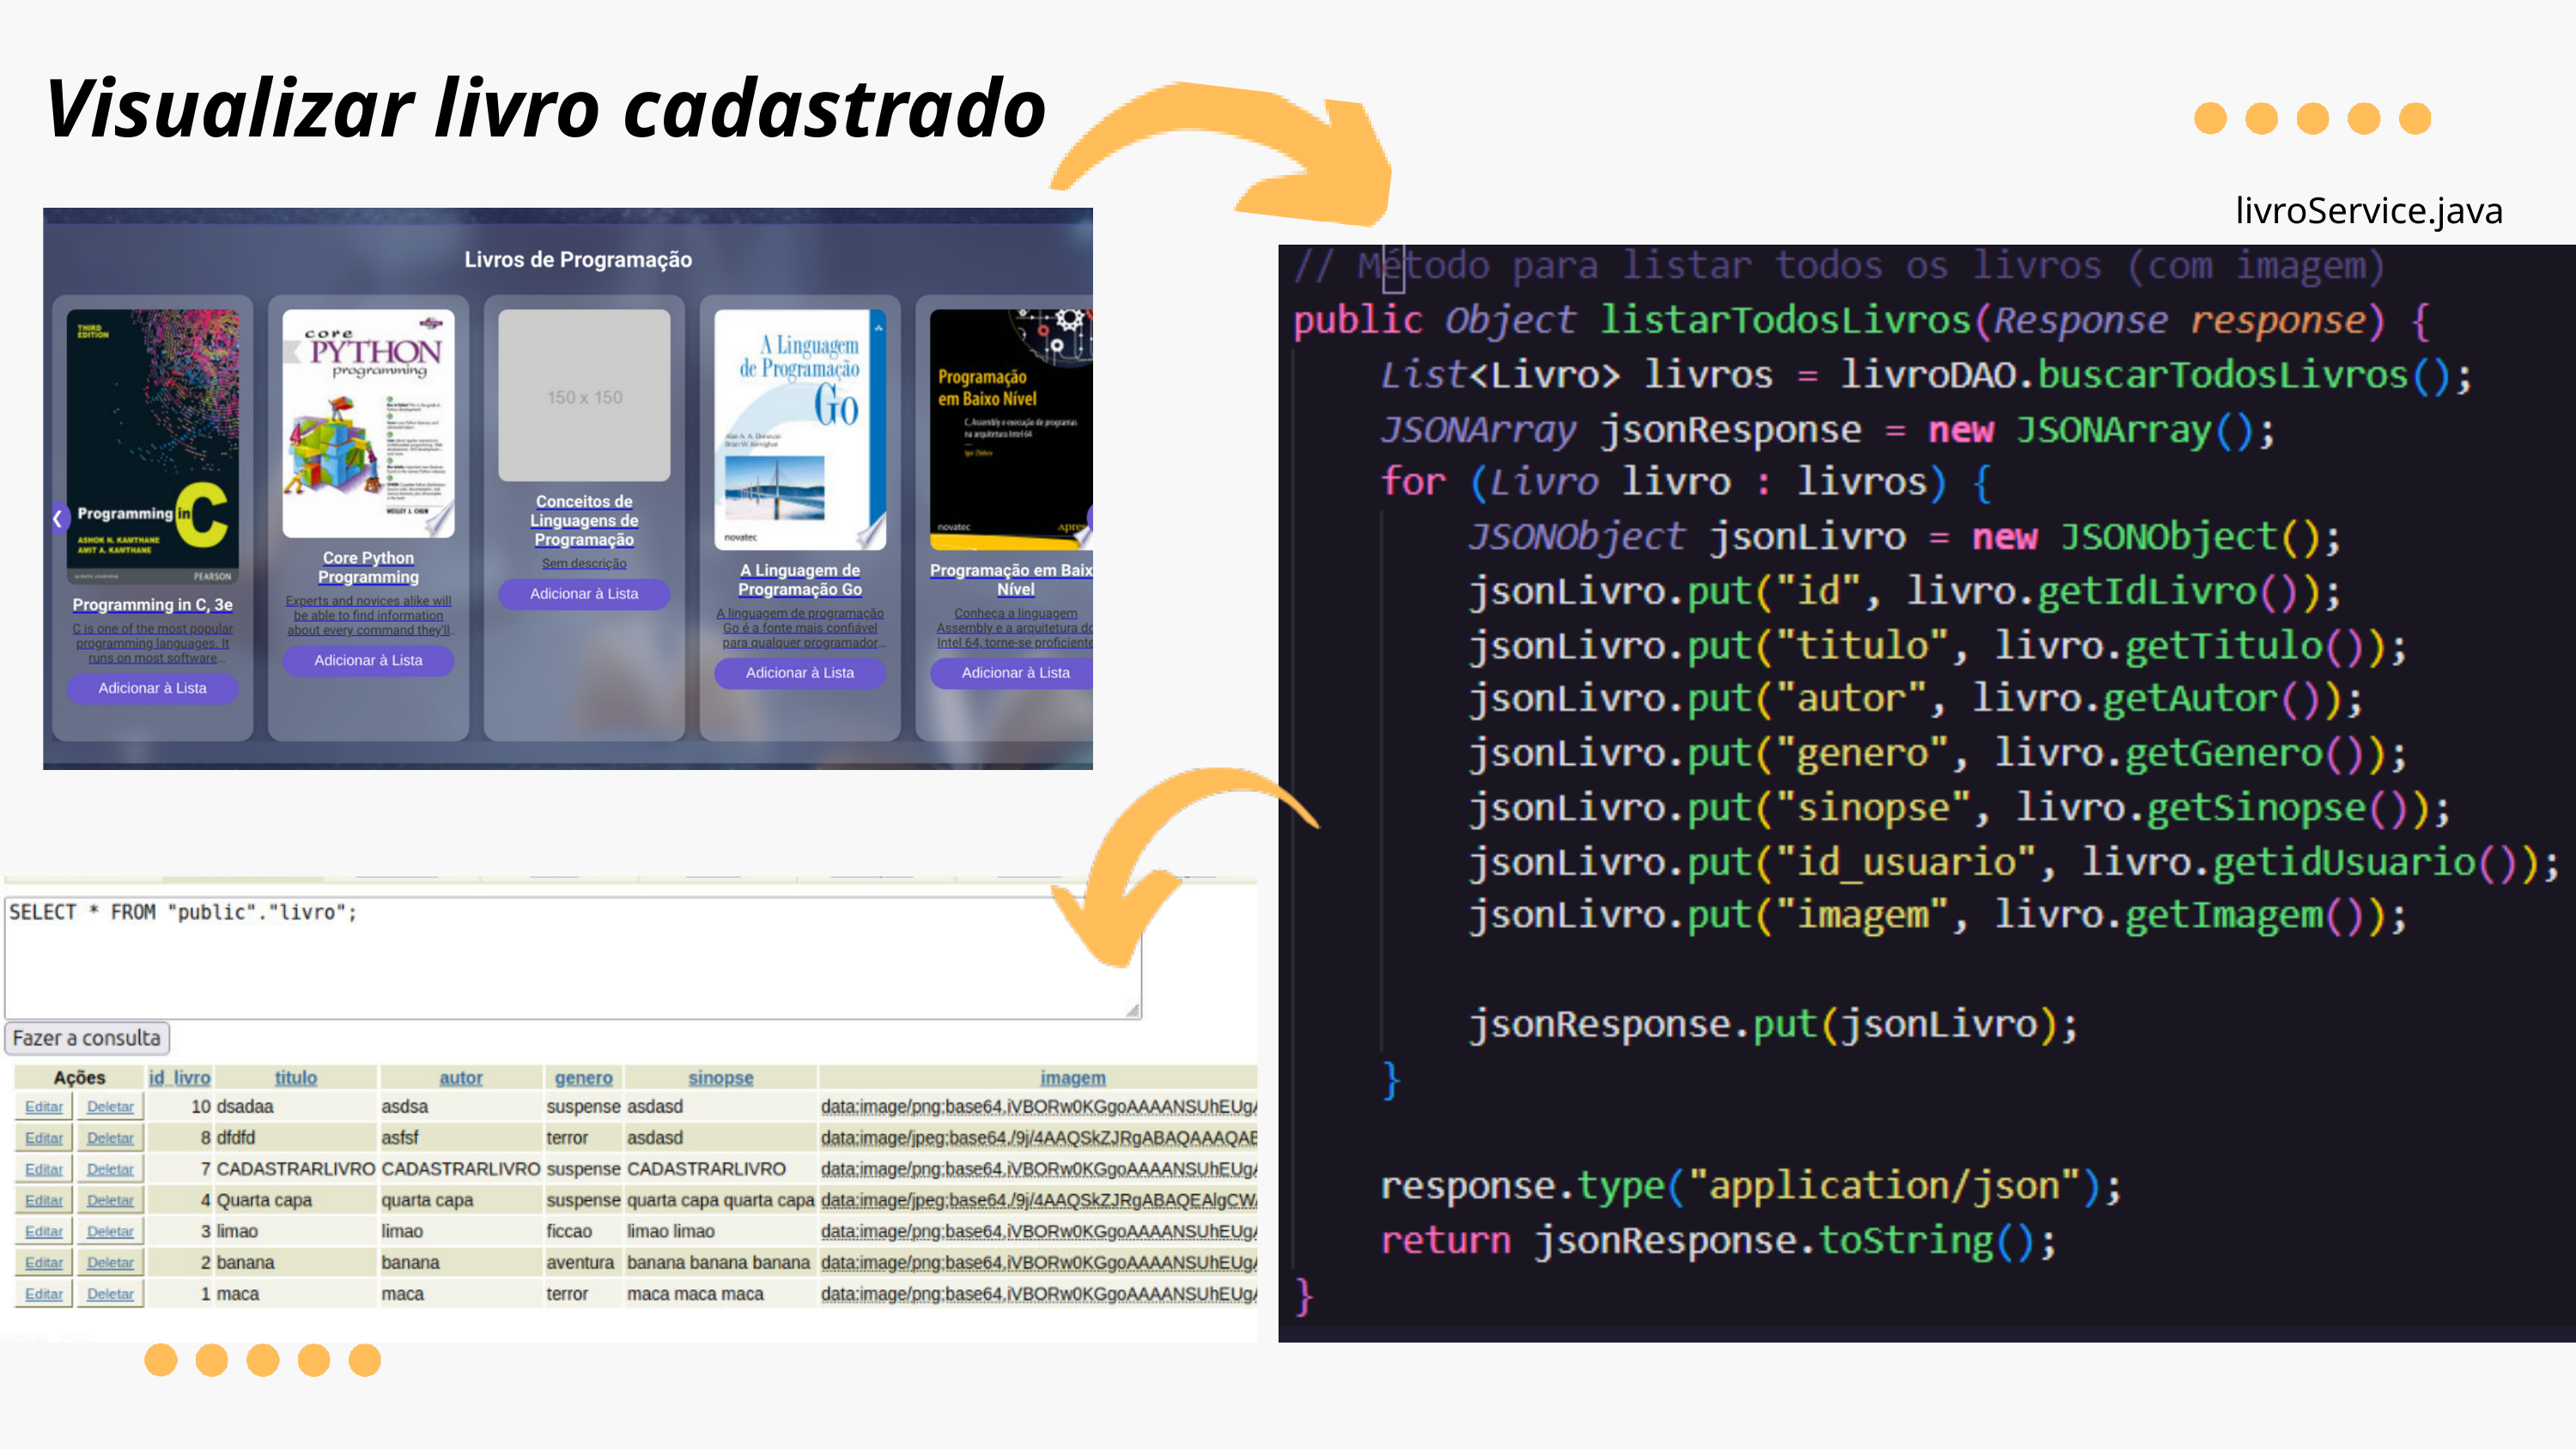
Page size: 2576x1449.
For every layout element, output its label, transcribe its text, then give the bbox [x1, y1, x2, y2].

text_box [1050, 767, 1321, 968]
text_box [1046, 154, 1394, 229]
text_box [2194, 100, 2432, 136]
text_box Visualizar livro cadastrado [43, 40, 1864, 154]
text_box livroService.java [2215, 180, 2525, 231]
text_box [0, 876, 1258, 1343]
text_box [1279, 245, 2576, 1343]
text_box [144, 1343, 381, 1378]
text_box [43, 208, 1093, 770]
